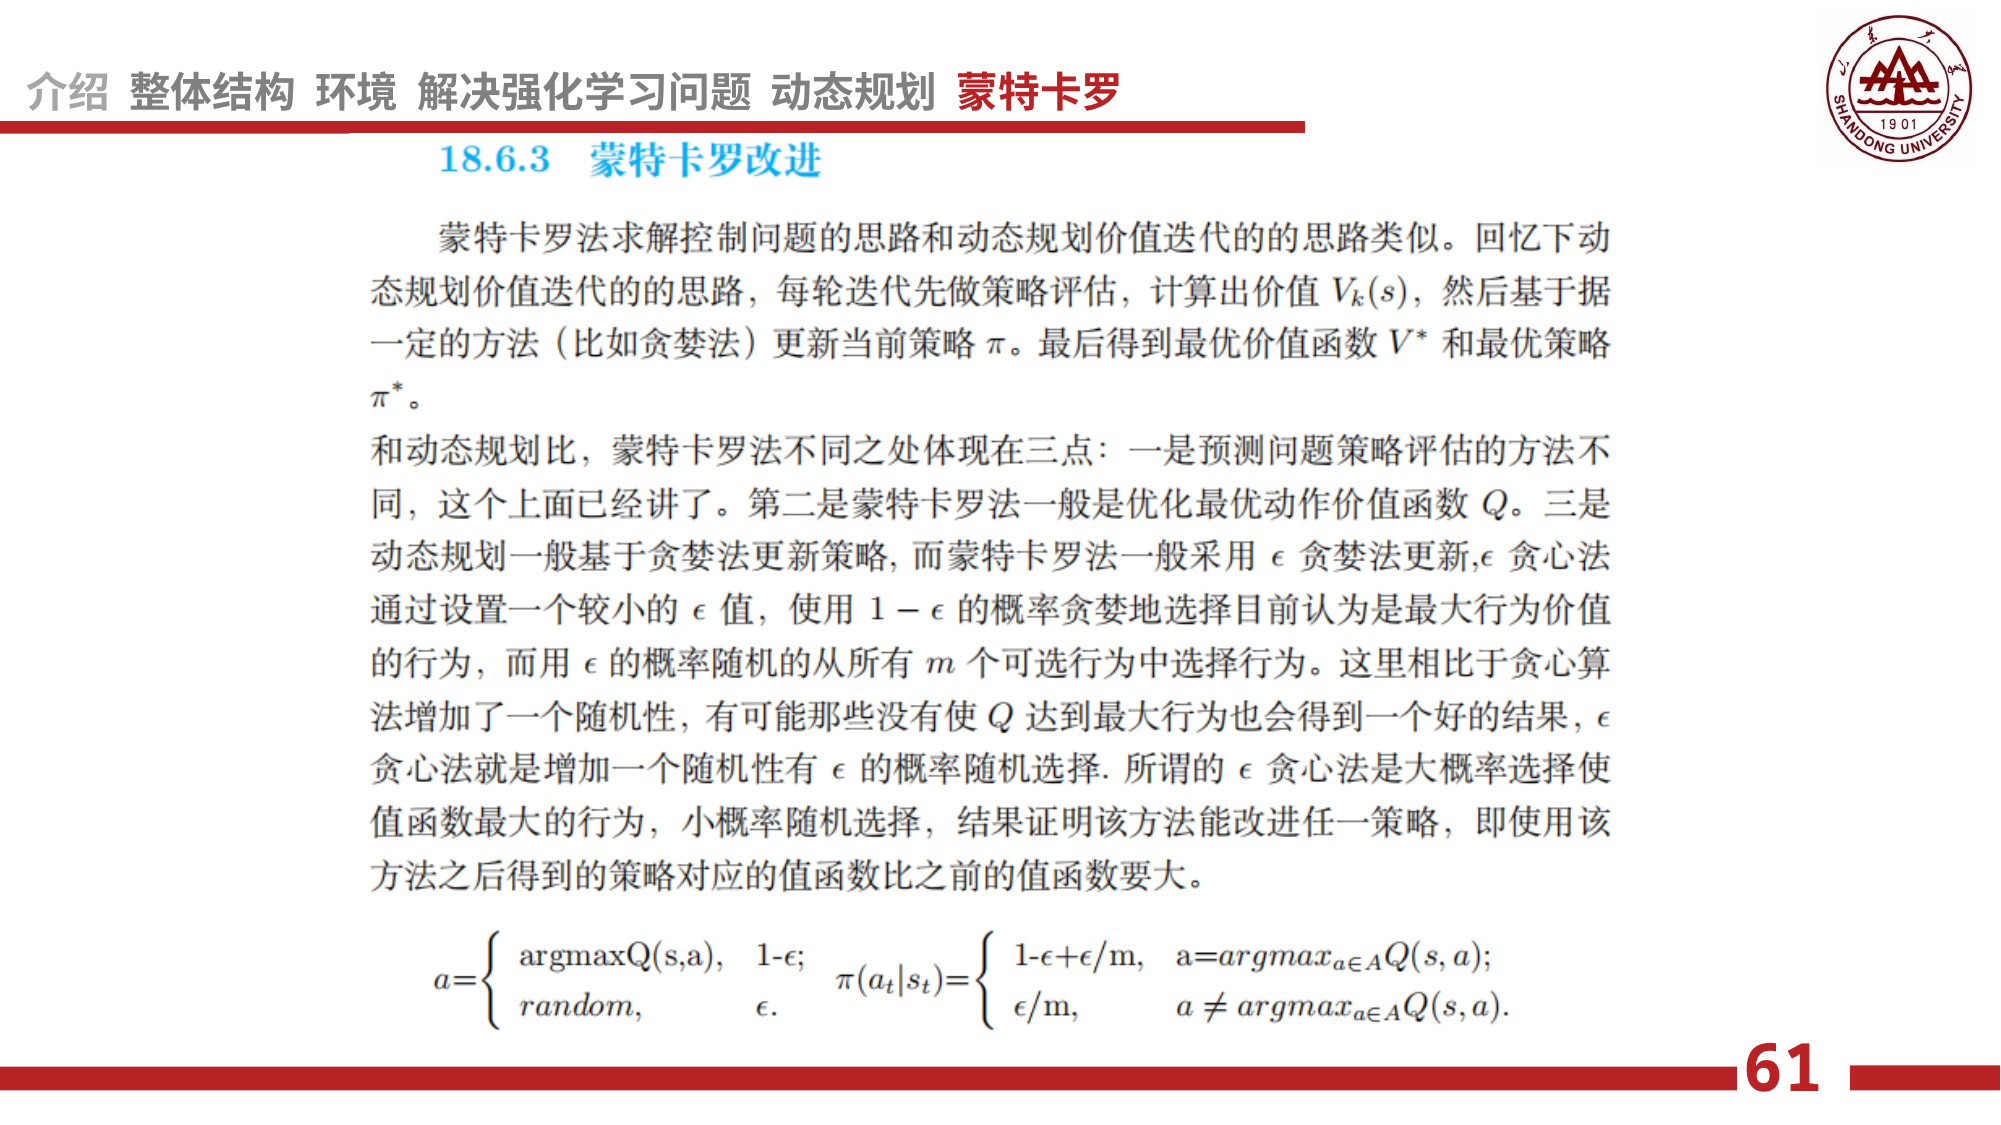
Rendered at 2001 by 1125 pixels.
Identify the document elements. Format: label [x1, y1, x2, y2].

picture [348, 132, 1628, 1055]
picture [1820, 9, 1977, 167]
